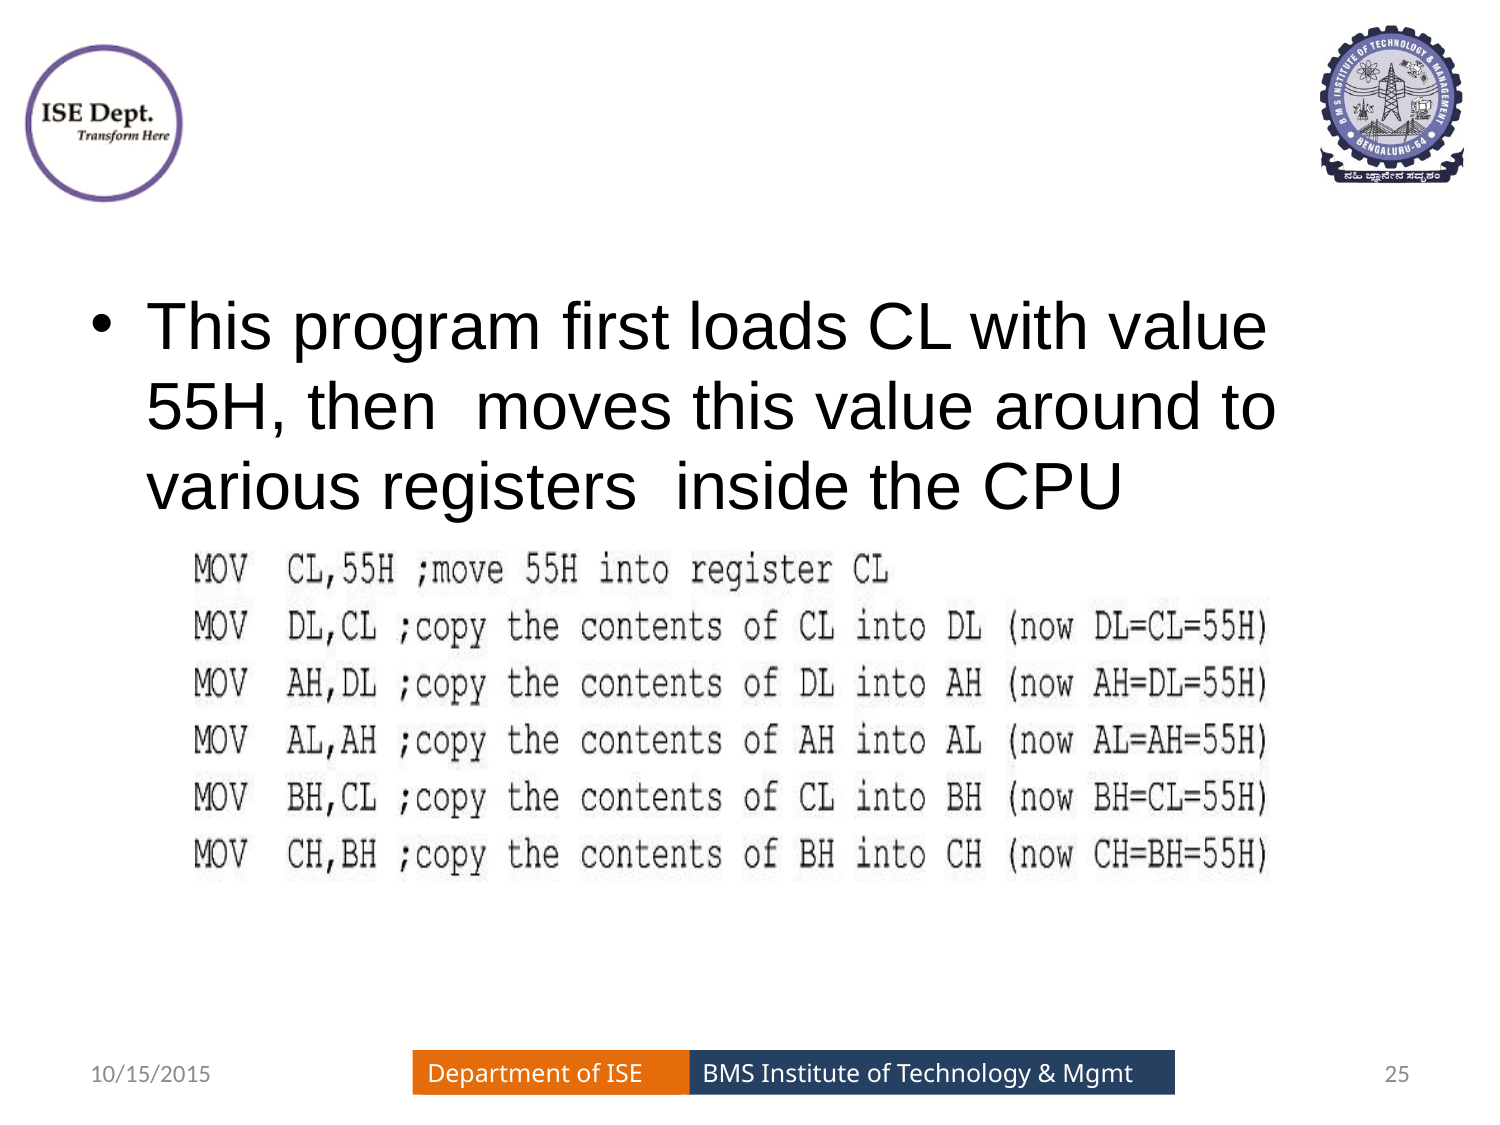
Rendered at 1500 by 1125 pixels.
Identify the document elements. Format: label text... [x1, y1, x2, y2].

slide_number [75, 1042, 425, 1103]
text_box [194, 550, 1270, 882]
slide_number 25 [1074, 1042, 1425, 1103]
picture [15, 24, 201, 213]
list This program first loads CL with value 55H, then moves this value around to various registers inside the CPU [75, 275, 1425, 1018]
picture [1287, 0, 1500, 213]
